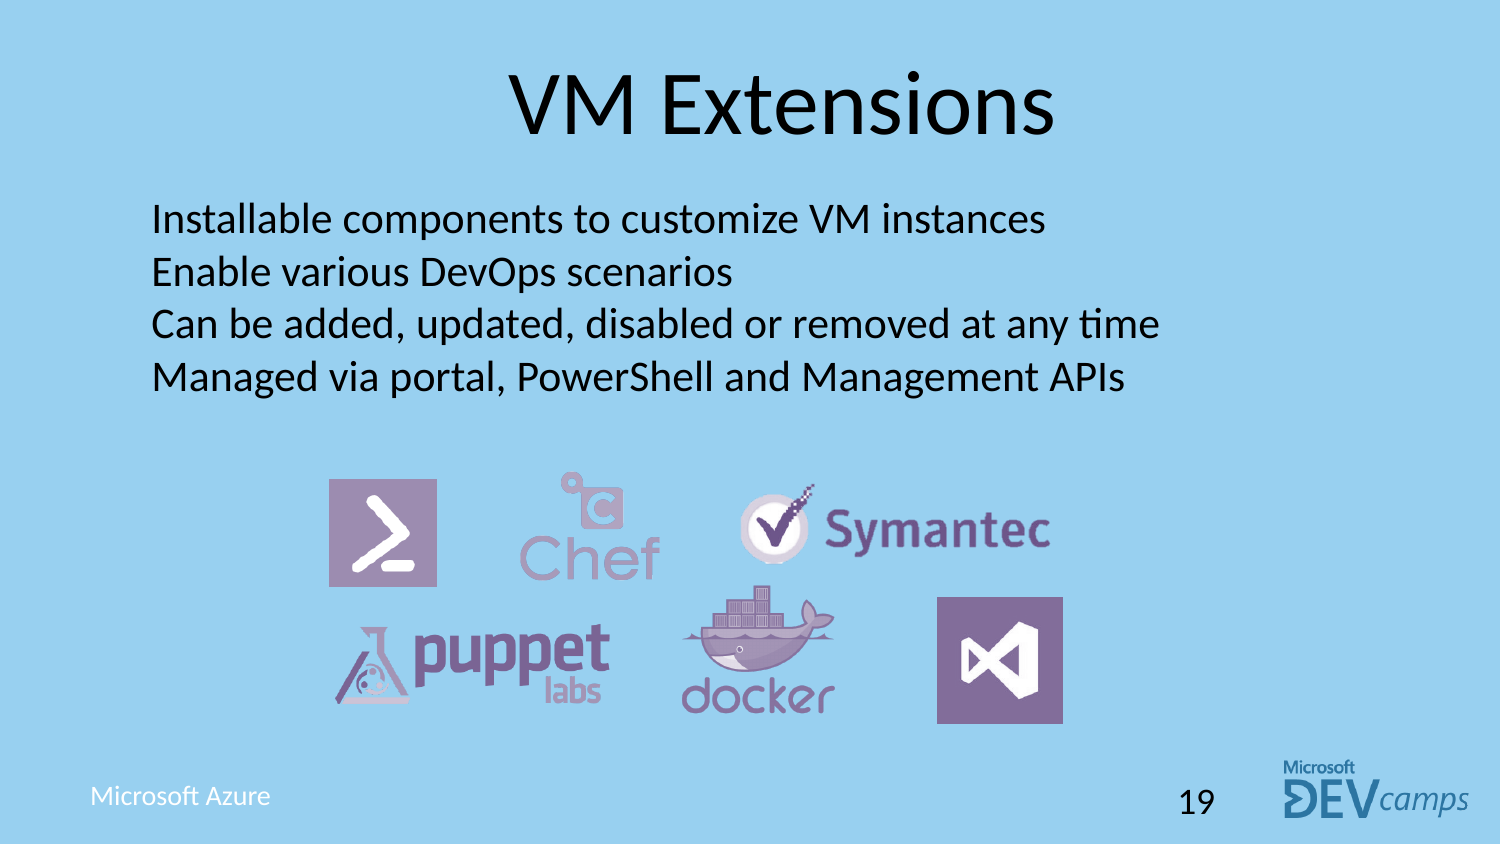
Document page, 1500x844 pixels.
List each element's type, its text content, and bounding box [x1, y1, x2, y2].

picture [1284, 759, 1469, 769]
slide_number 19 [1162, 769, 1500, 815]
picture [937, 597, 1064, 724]
picture [672, 461, 1055, 724]
picture [328, 471, 661, 721]
text_box Microsoft Azure [75, 769, 287, 819]
list Installable components to customize VM instances Enable various DevOps scenarios Can be added, updated, disabled or removed at any time Managed via portal, PowerShell and Management APIs [136, 182, 1500, 727]
title VM Extensions [65, 35, 1500, 147]
